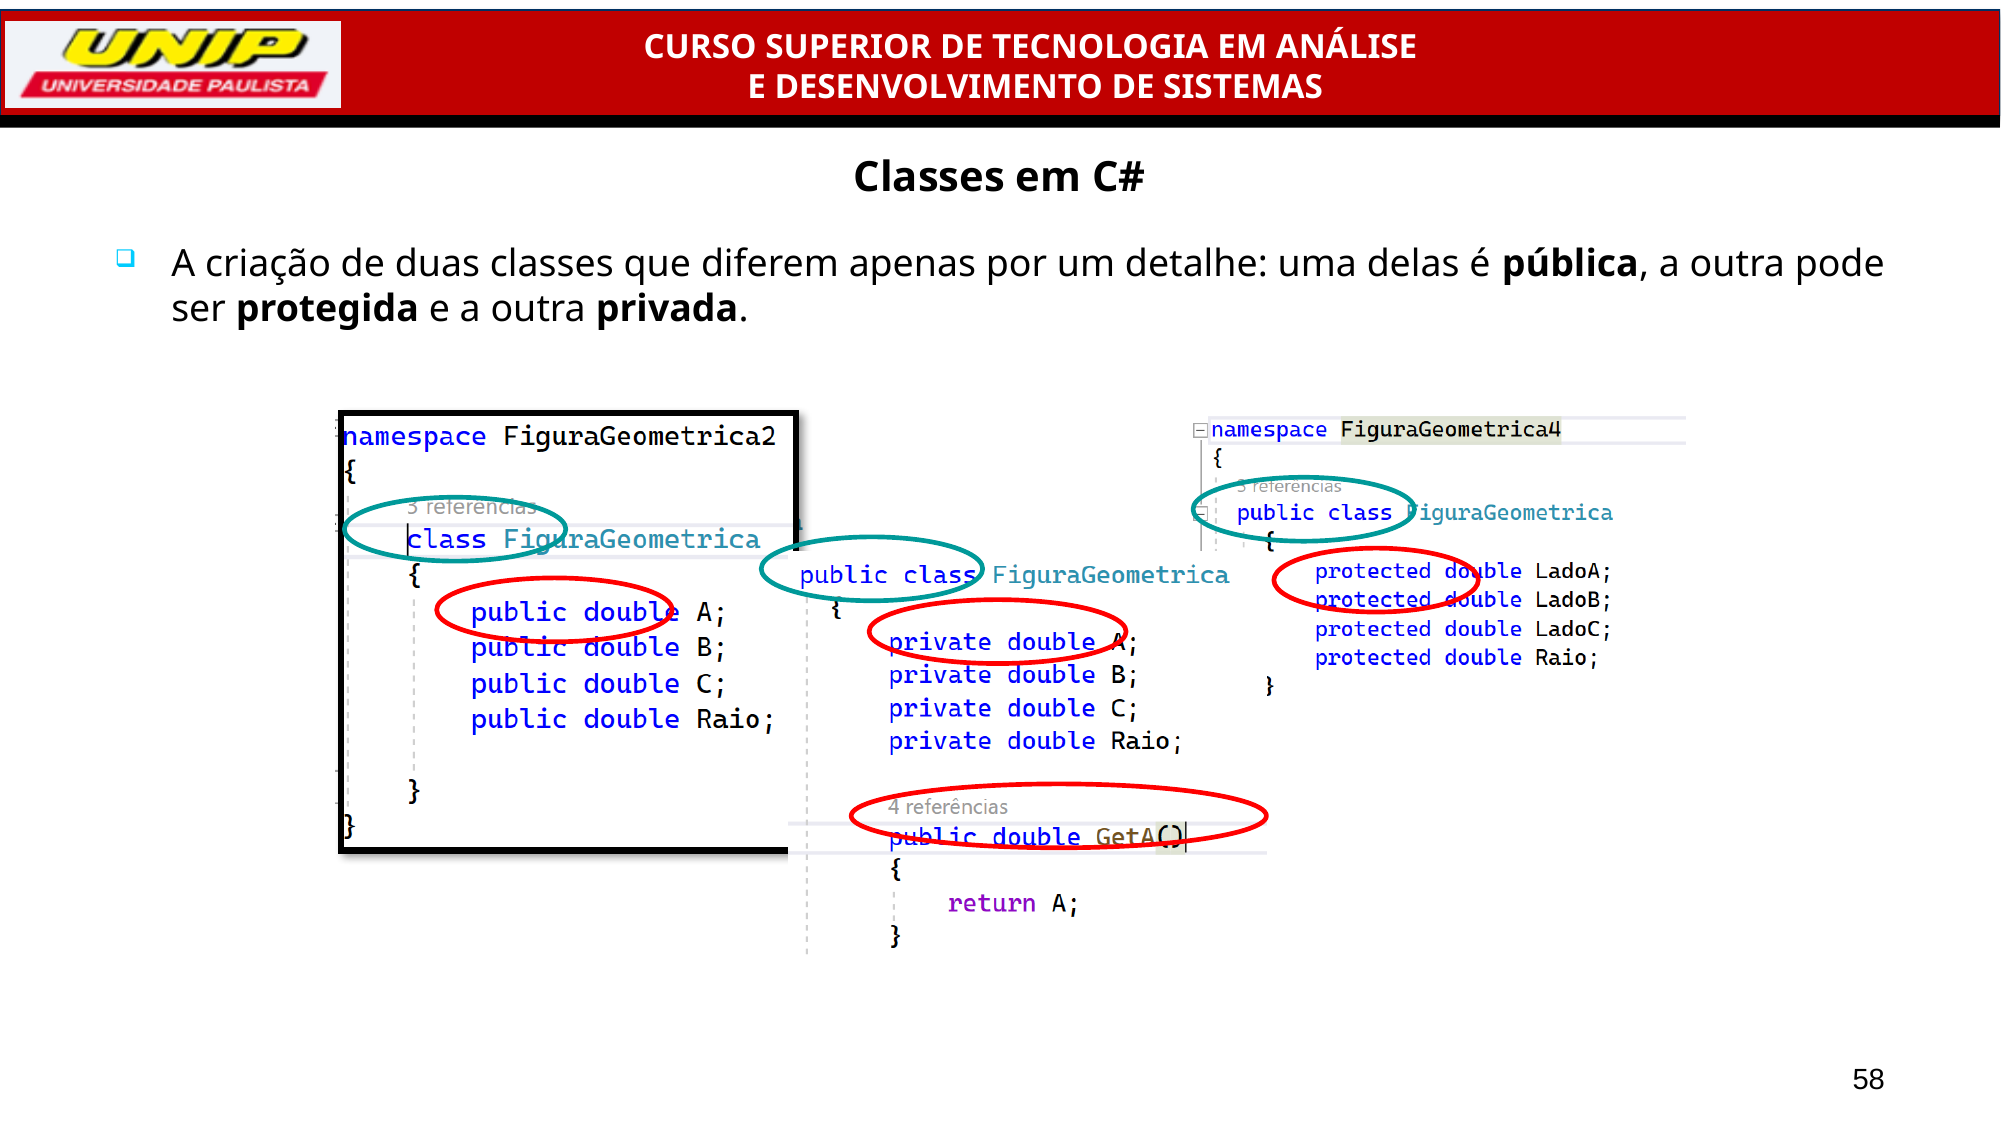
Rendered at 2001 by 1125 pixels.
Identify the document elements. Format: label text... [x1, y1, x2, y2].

text_box [818, 536, 962, 550]
title Classes em C# [99, 62, 1900, 231]
slide_number 58 [1433, 1024, 1900, 1103]
list A criação de duas classes que diferem apenas por um detalhe: uma delas é pública, a outra pode ser protegida e a outra privada. [99, 231, 1900, 988]
picture [335, 410, 1686, 957]
picture [5, 21, 341, 108]
